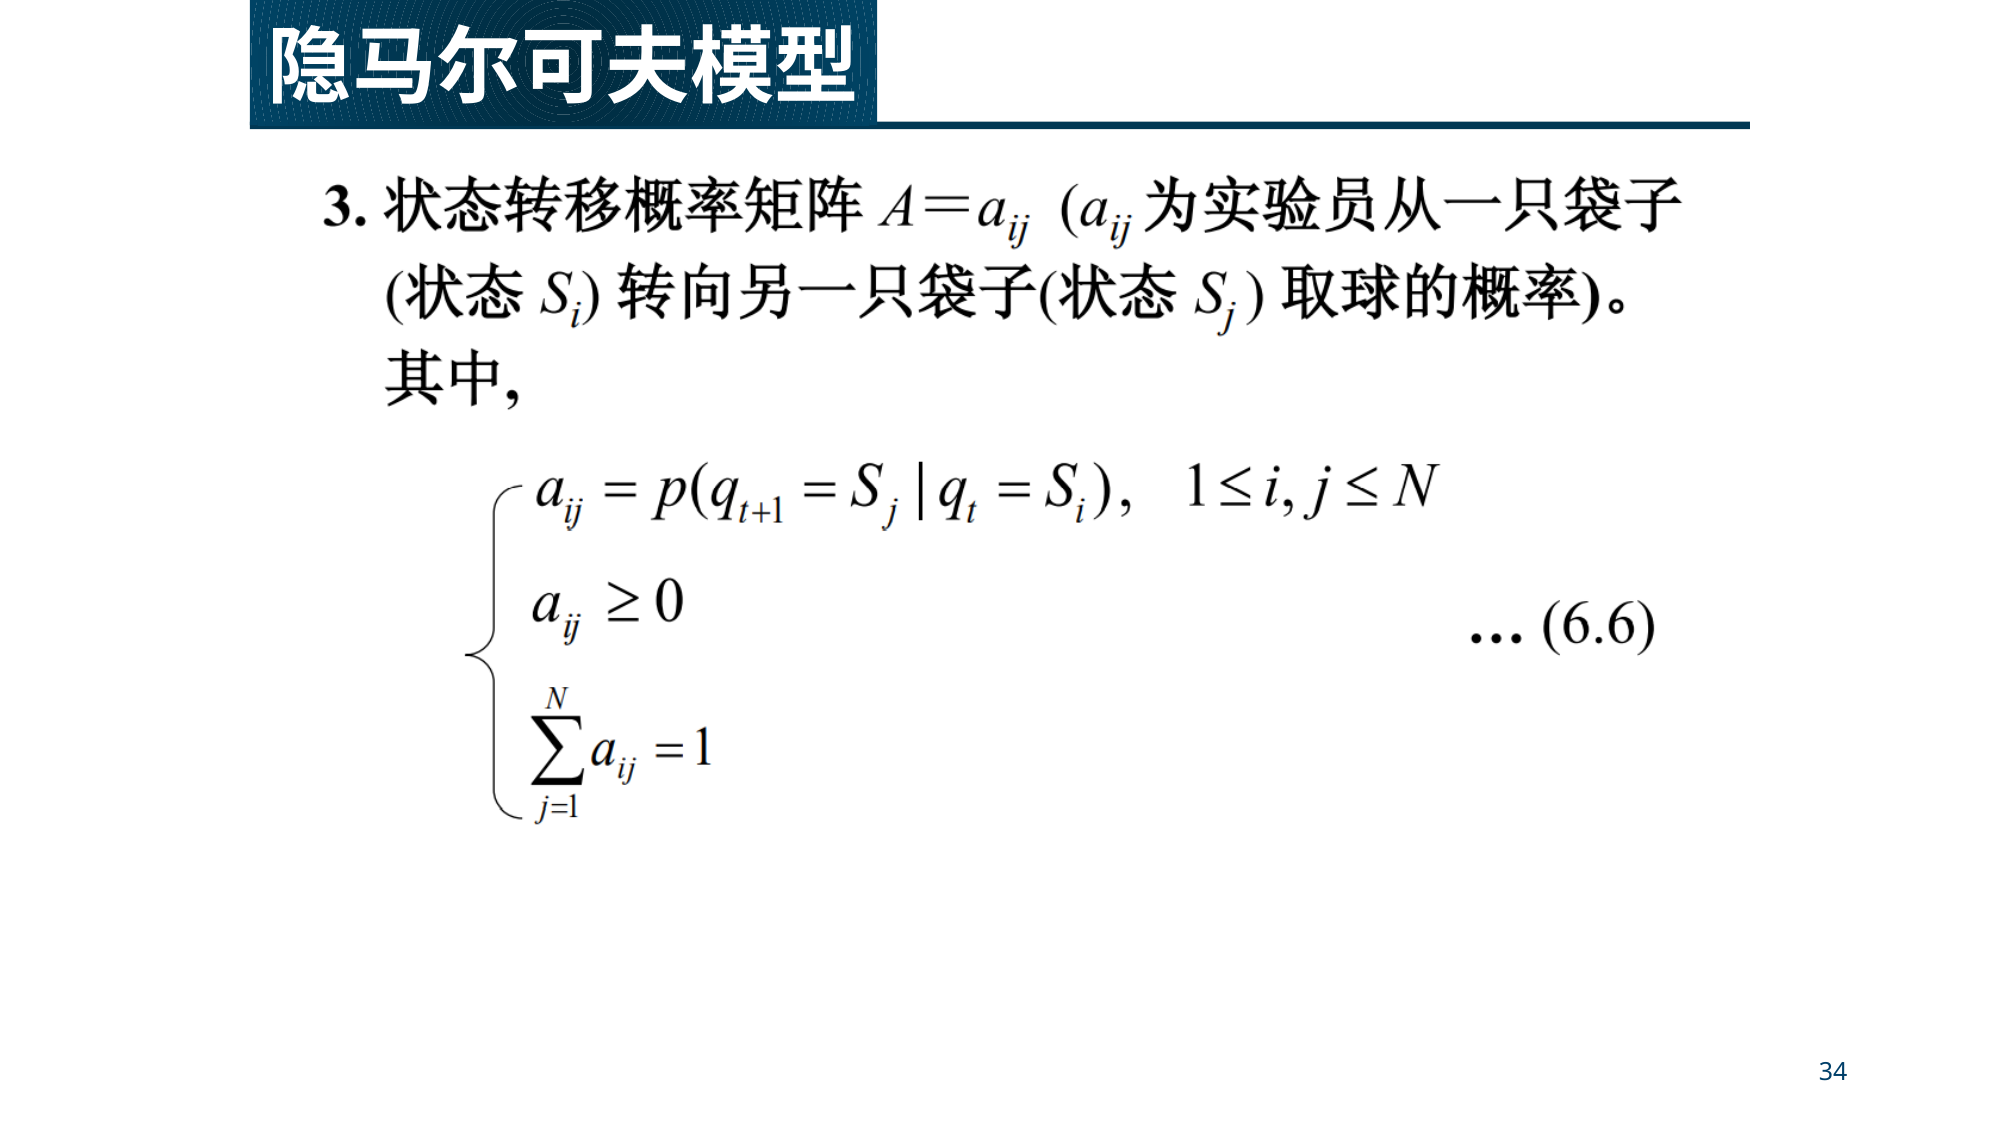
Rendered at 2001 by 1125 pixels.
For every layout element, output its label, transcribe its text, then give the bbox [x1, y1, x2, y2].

picture [297, 159, 1703, 847]
text_box 隐马尔可夫模型 [249, 5, 878, 133]
text_box [296, 149, 458, 227]
text_box [249, 0, 878, 5]
slide_number 34 [1412, 1042, 1863, 1103]
text_box [878, 121, 1751, 130]
